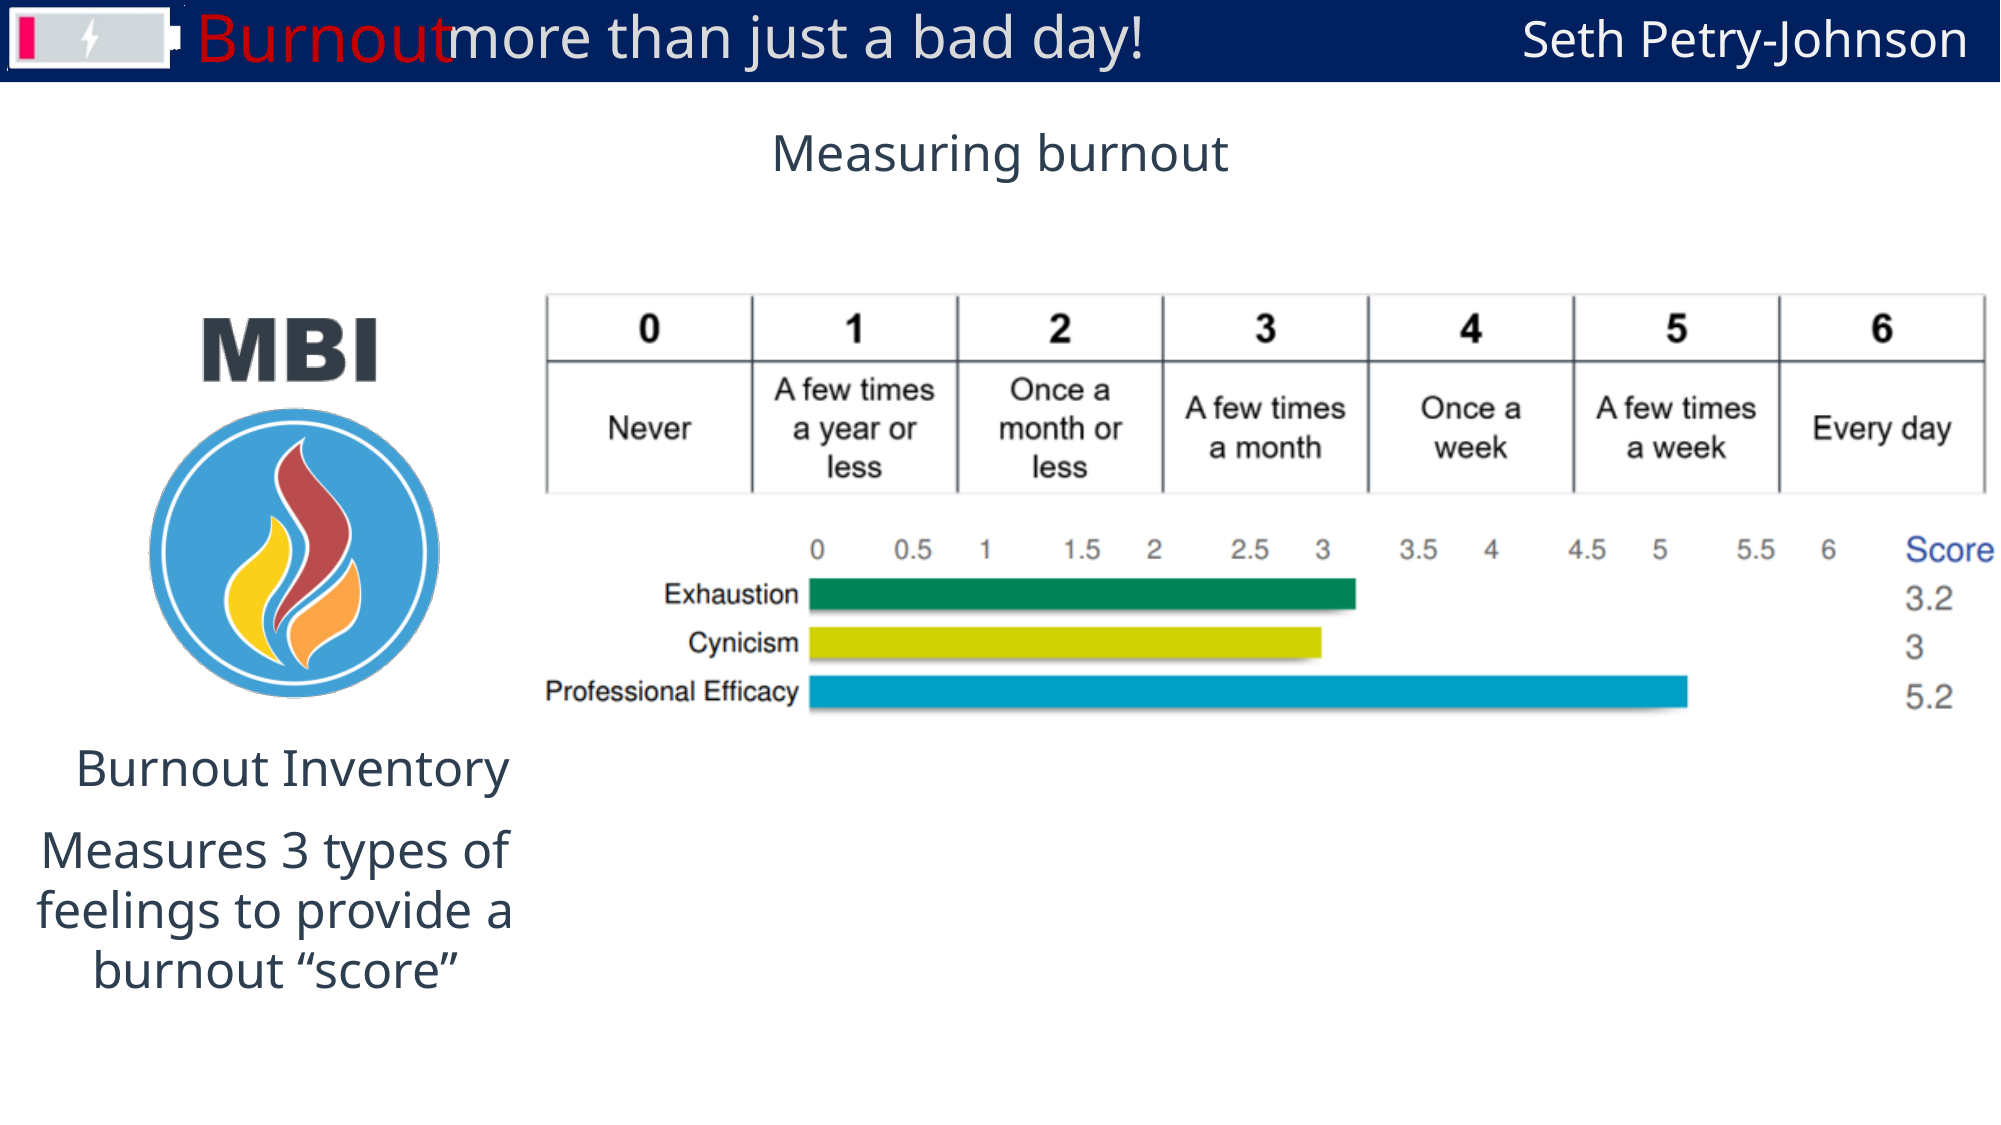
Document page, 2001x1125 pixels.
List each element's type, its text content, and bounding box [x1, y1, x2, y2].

text_box Burnout Inventory [0, 728, 793, 804]
picture [537, 269, 2000, 717]
text_box [825, 75, 2000, 83]
picture [136, 309, 450, 704]
text_box more than just a bad day! [825, 0, 1296, 78]
text_box Seth Petry-Johnson [1296, 0, 2000, 75]
text_box Burnout [0, 0, 825, 83]
picture [7, 5, 185, 71]
text_box Measuring burnout [549, 113, 1453, 189]
text_box Measures 3 types of feelings to provide a burnout “score” [0, 811, 551, 1007]
